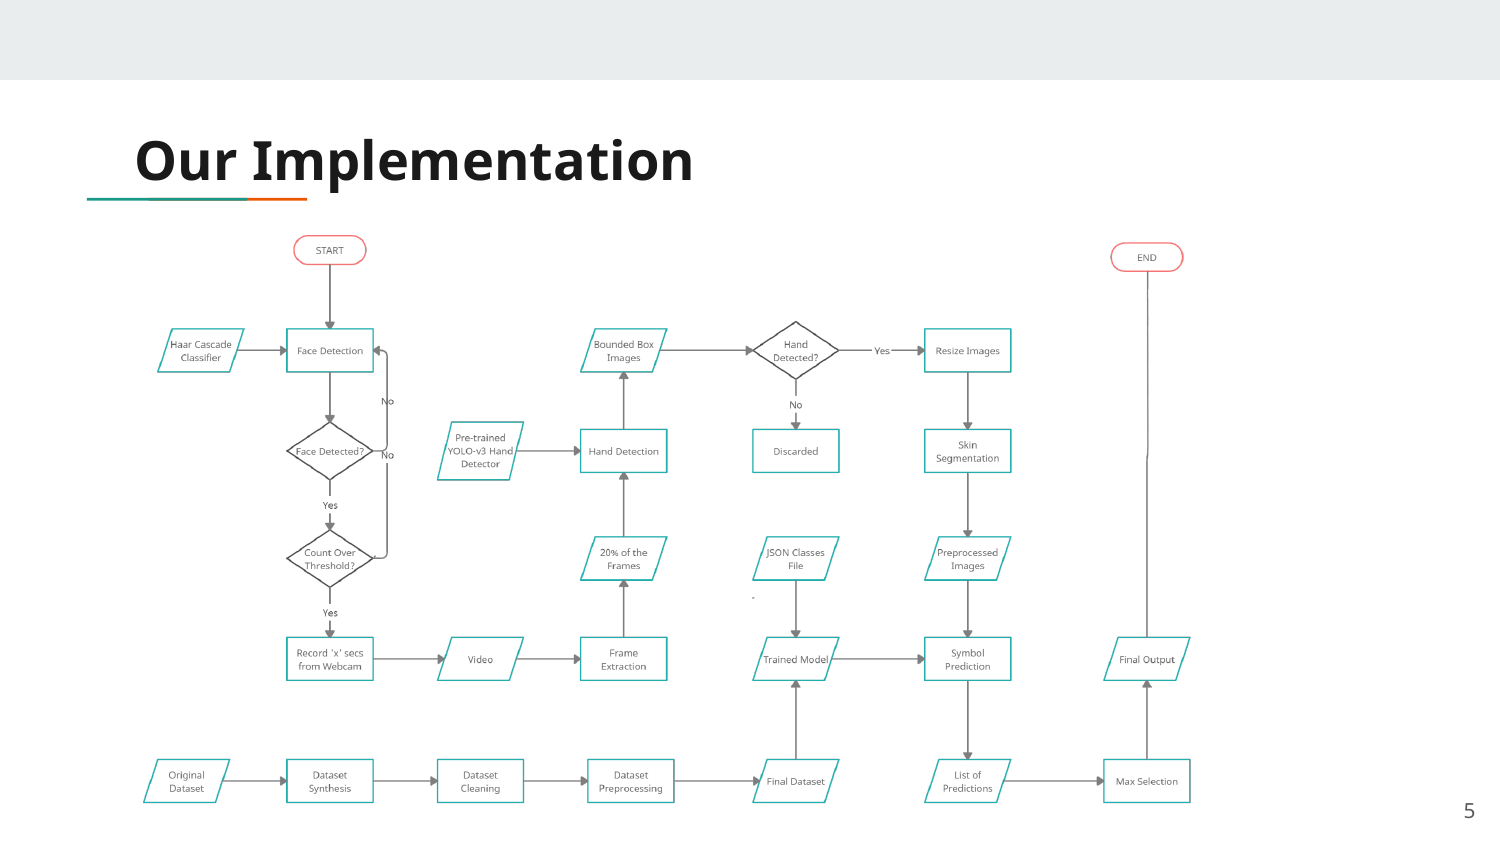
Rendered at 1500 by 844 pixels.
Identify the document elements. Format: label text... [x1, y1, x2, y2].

slide_number ‹#› [1400, 779, 1491, 844]
title Our Implementation [119, 111, 1381, 200]
picture [129, 221, 1205, 817]
